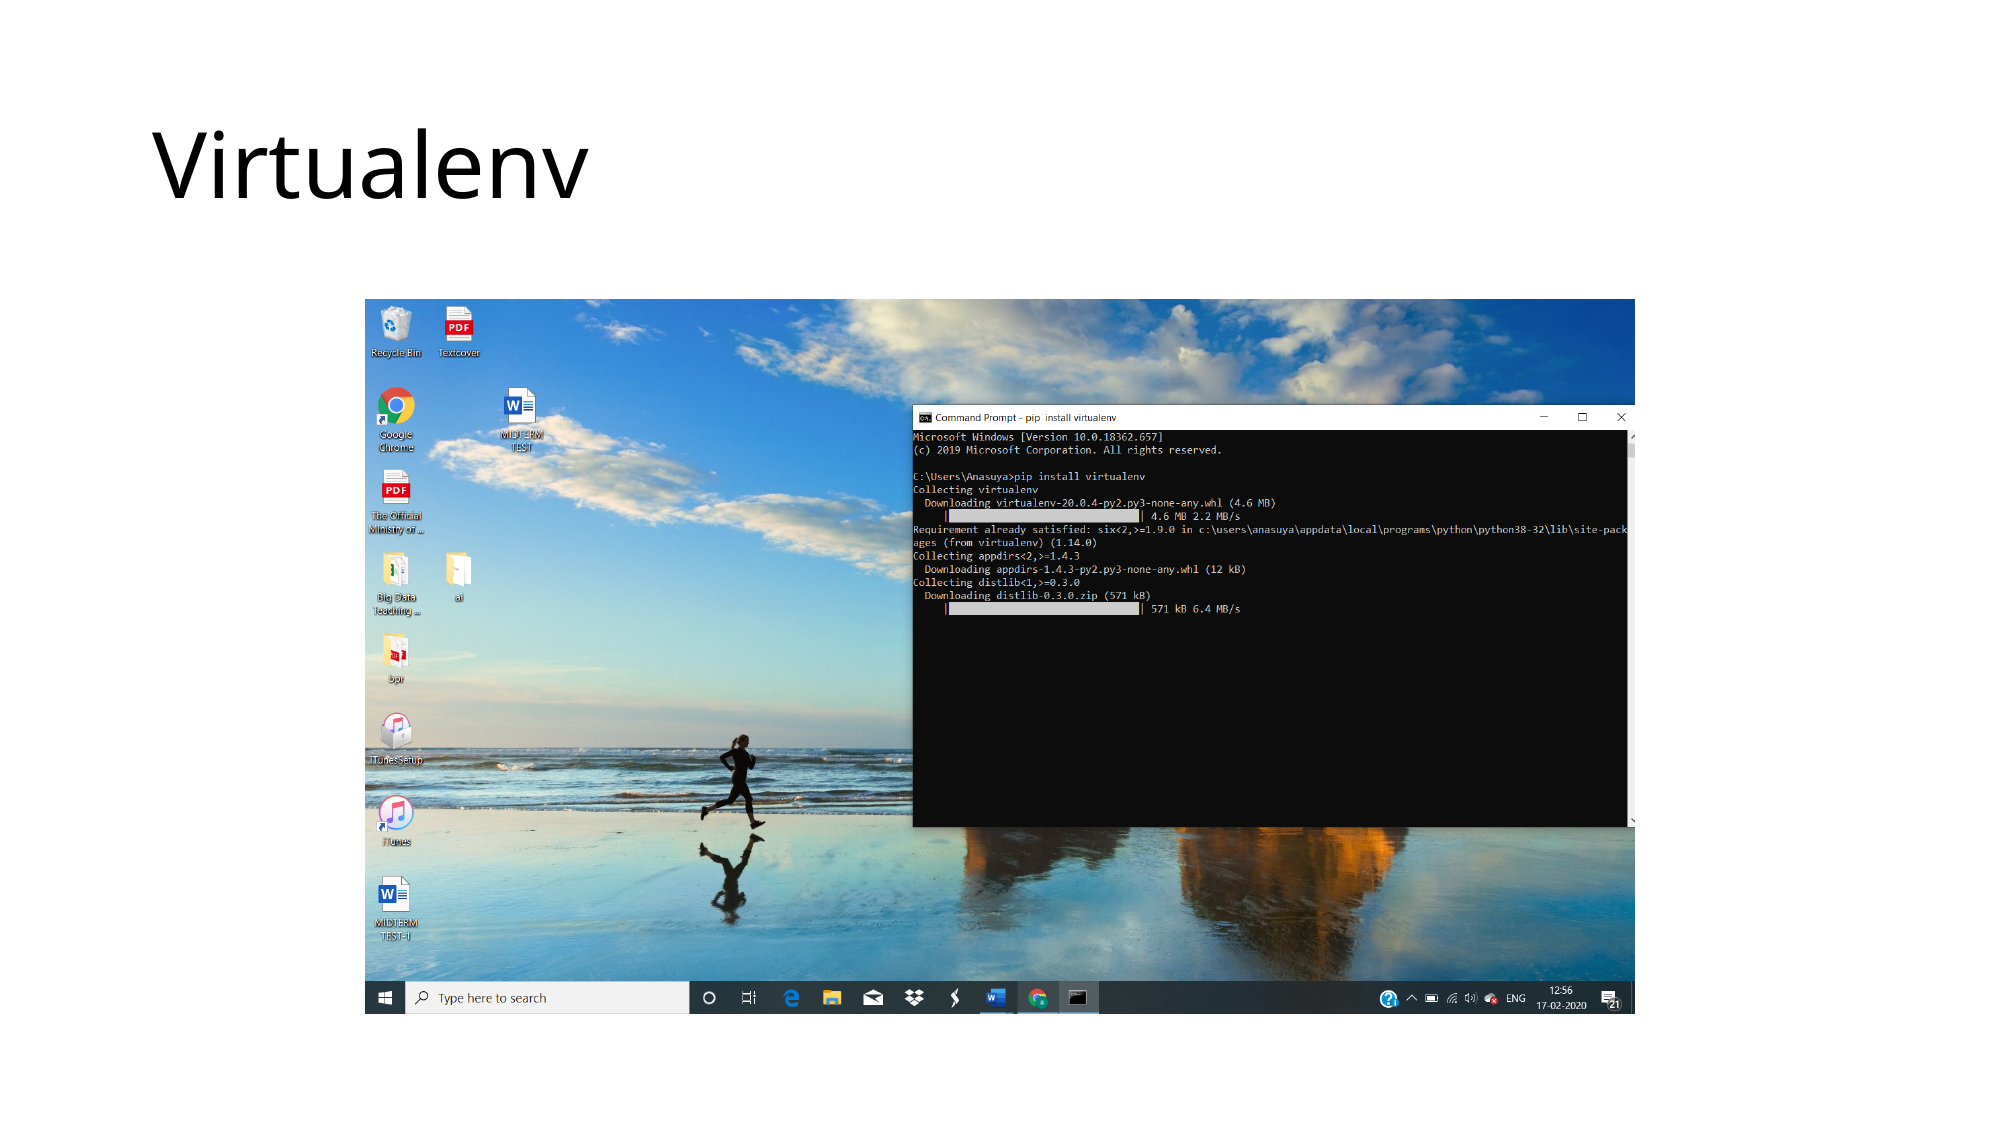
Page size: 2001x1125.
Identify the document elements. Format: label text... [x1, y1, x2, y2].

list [365, 299, 1635, 1014]
title Virtualenv [137, 59, 1863, 278]
